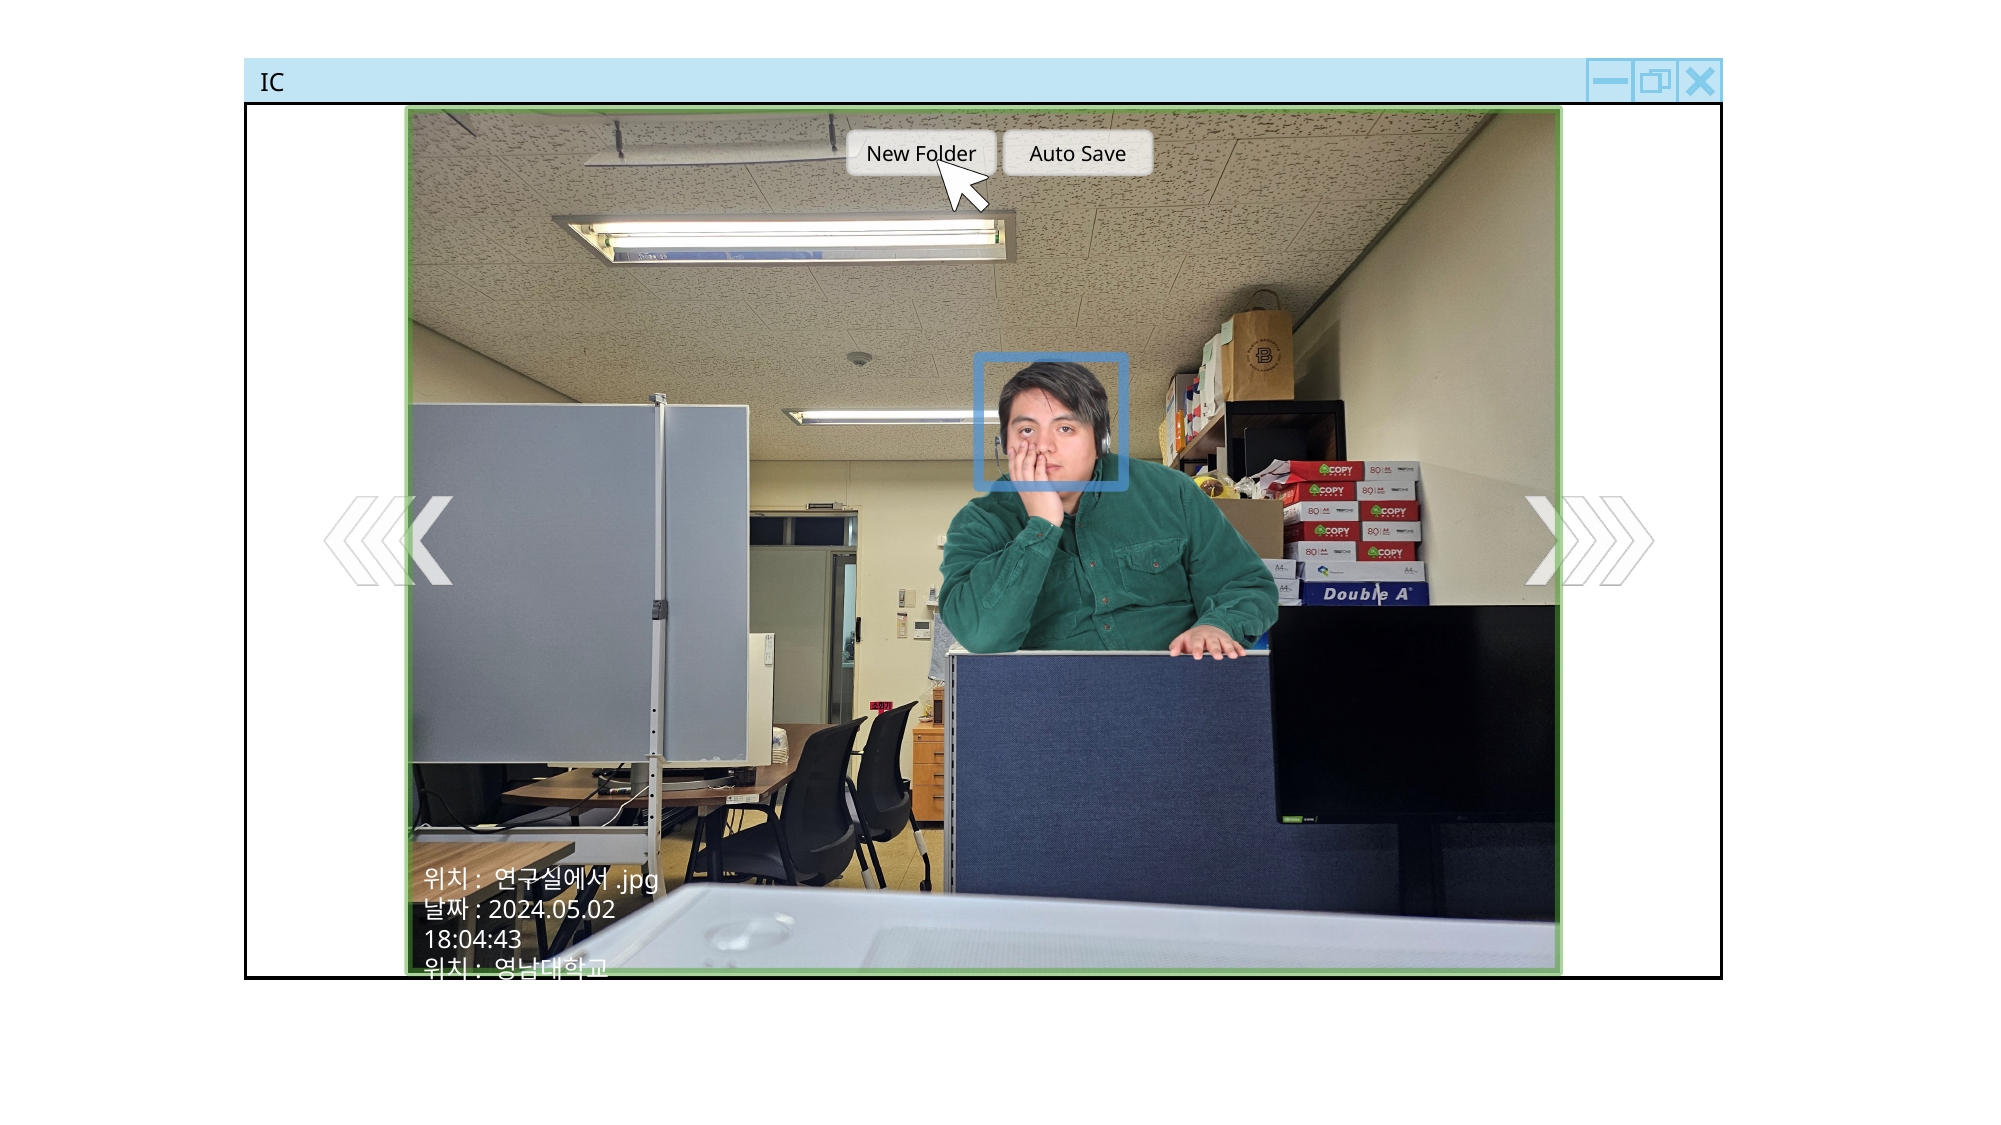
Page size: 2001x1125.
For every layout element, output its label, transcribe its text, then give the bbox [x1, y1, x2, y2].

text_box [1587, 58, 1723, 104]
text_box [244, 102, 1723, 980]
picture [311, 108, 1665, 973]
text_box IC [244, 58, 1586, 102]
